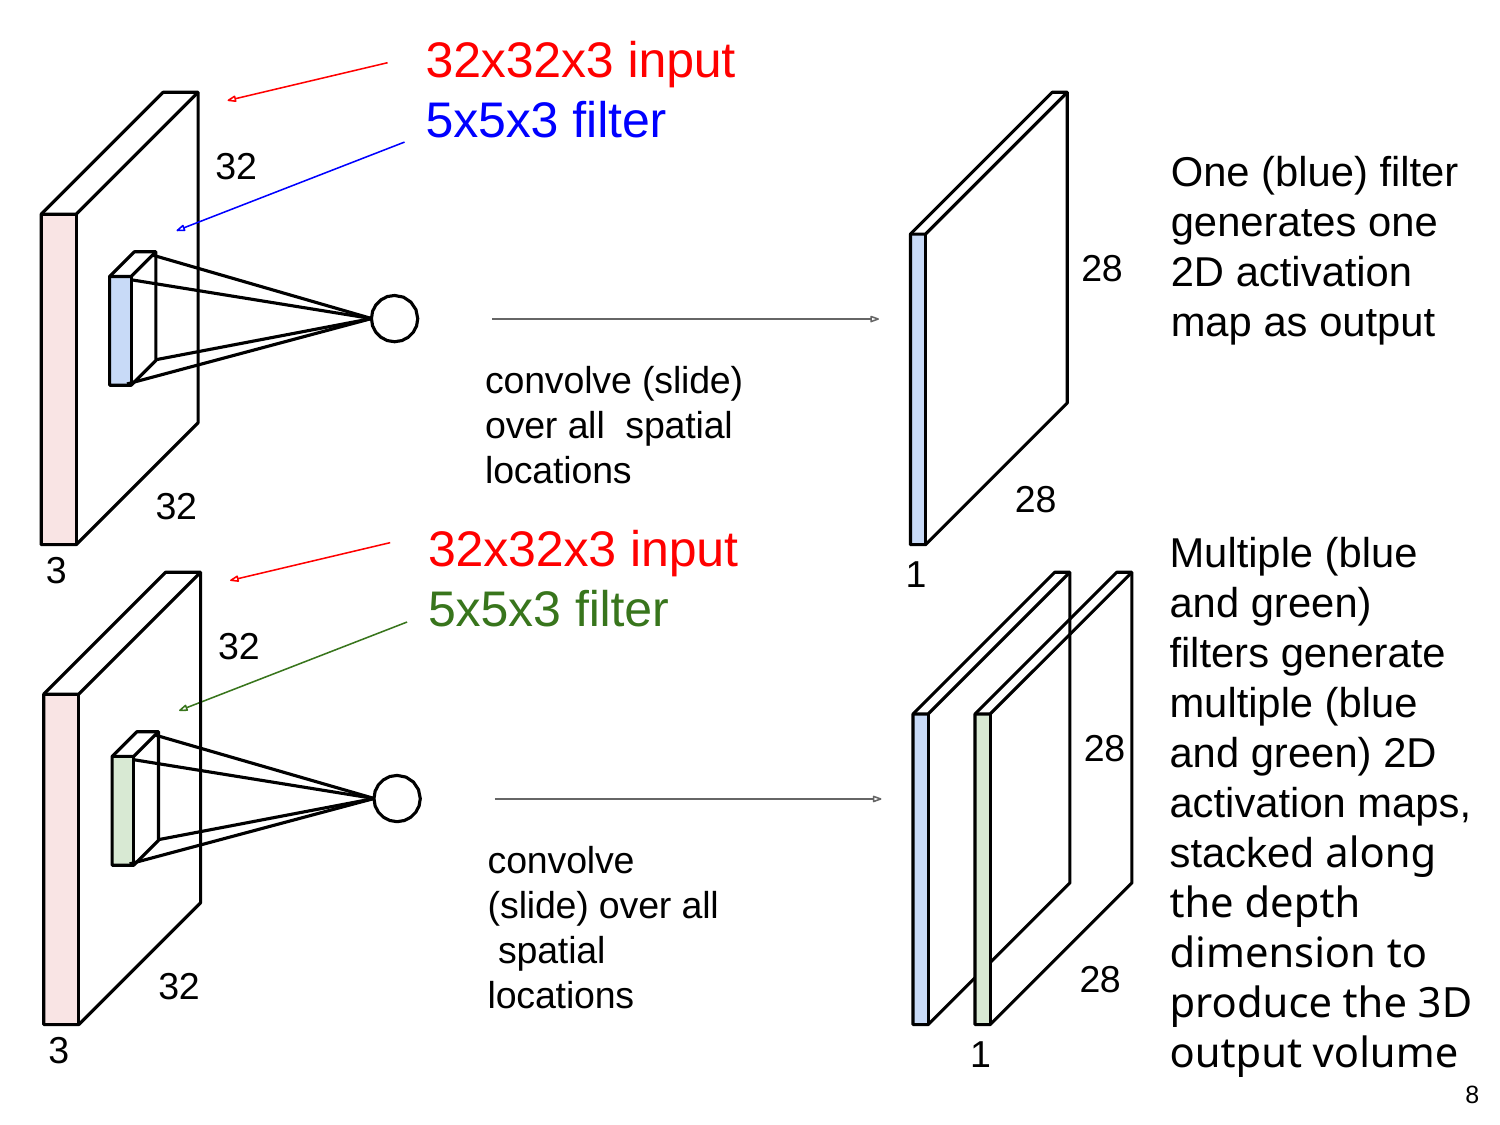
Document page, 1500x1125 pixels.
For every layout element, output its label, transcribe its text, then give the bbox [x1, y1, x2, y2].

text_box [43, 92, 197, 212]
text_box 3 [43, 546, 69, 592]
text_box 32 [216, 622, 262, 668]
text_box [371, 295, 418, 342]
text_box [177, 225, 185, 231]
text_box 32x32x3 input 5x5x3 filter [426, 517, 770, 637]
text_box [991, 574, 1132, 889]
text_box 32x32x3 input 5x5x3 filter [423, 30, 795, 148]
text_box [991, 1016, 999, 1024]
text_box [77, 93, 199, 544]
list One (blue) filter generates one 2D activation map as output [1155, 136, 1492, 397]
text_box [41, 92, 199, 215]
text_box [913, 1016, 928, 1025]
text_box [926, 491, 980, 545]
text_box [926, 93, 1068, 243]
text_box 1 [968, 1029, 994, 1075]
text_box [975, 715, 990, 723]
text_box [975, 1016, 990, 1025]
text_box [910, 491, 925, 545]
text_box 32 [153, 482, 200, 528]
text_box [984, 572, 1131, 705]
text_box [79, 573, 201, 1025]
text_box 28 [1012, 491, 1059, 521]
text_box [922, 572, 1069, 705]
text_box 32 [156, 962, 203, 1008]
text_box 28 convolve (slide) over all spatial locations [485, 723, 1126, 1016]
text_box [43, 572, 199, 694]
slide_number 8 [1144, 1071, 1495, 1112]
text_box 1 [903, 550, 929, 596]
text_box [374, 775, 421, 822]
text_box [929, 574, 1070, 723]
text_box [228, 96, 236, 102]
text_box [910, 235, 925, 243]
text_box [913, 572, 1070, 715]
text_box [41, 215, 76, 545]
text_box [975, 572, 1132, 715]
text_box 3 [46, 1026, 72, 1072]
text_box [43, 572, 201, 695]
text_box 32 [213, 142, 260, 188]
text_box 28 convolve (slide) over all spatial locations [483, 243, 1124, 491]
text_box [913, 715, 928, 723]
text_box [43, 695, 78, 1025]
text_box [230, 576, 239, 582]
text_box [915, 92, 1066, 229]
text_box [929, 1016, 937, 1024]
text_box Multiple (blue and green) filters generate multiple (blue and green) 2D activation maps, stacked along the depth dimension to produce the 3D output volume [1154, 518, 1492, 1084]
text_box [910, 92, 1068, 235]
